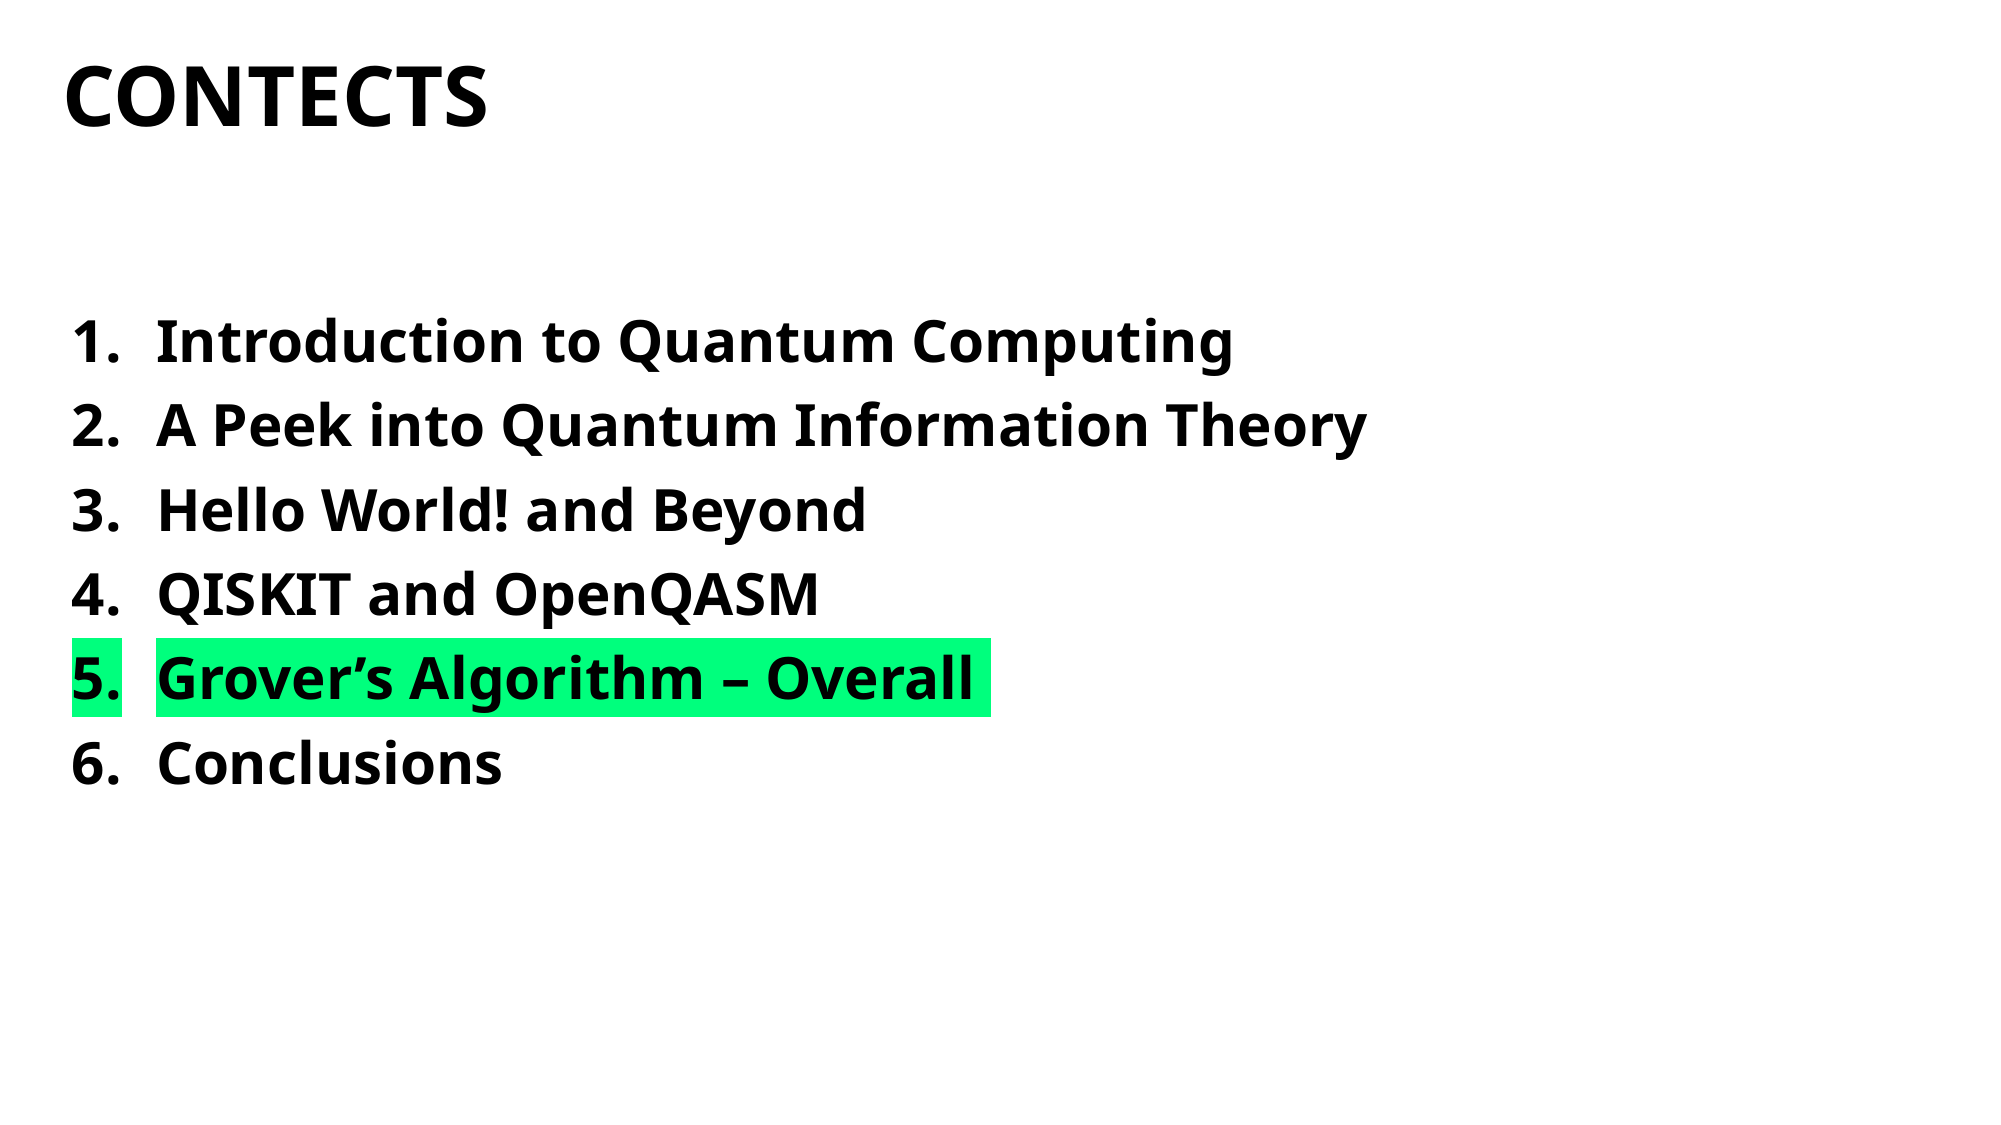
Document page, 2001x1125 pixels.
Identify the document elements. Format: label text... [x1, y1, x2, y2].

list Introduction to Quantum Computing A Peek into Quantum Information Theory Hello World! and Beyond QISKIT and OpenQASM Grover’s Algorithm – Overall Conclusions [62, 299, 1469, 1070]
title CONTECTS [62, 62, 1000, 225]
